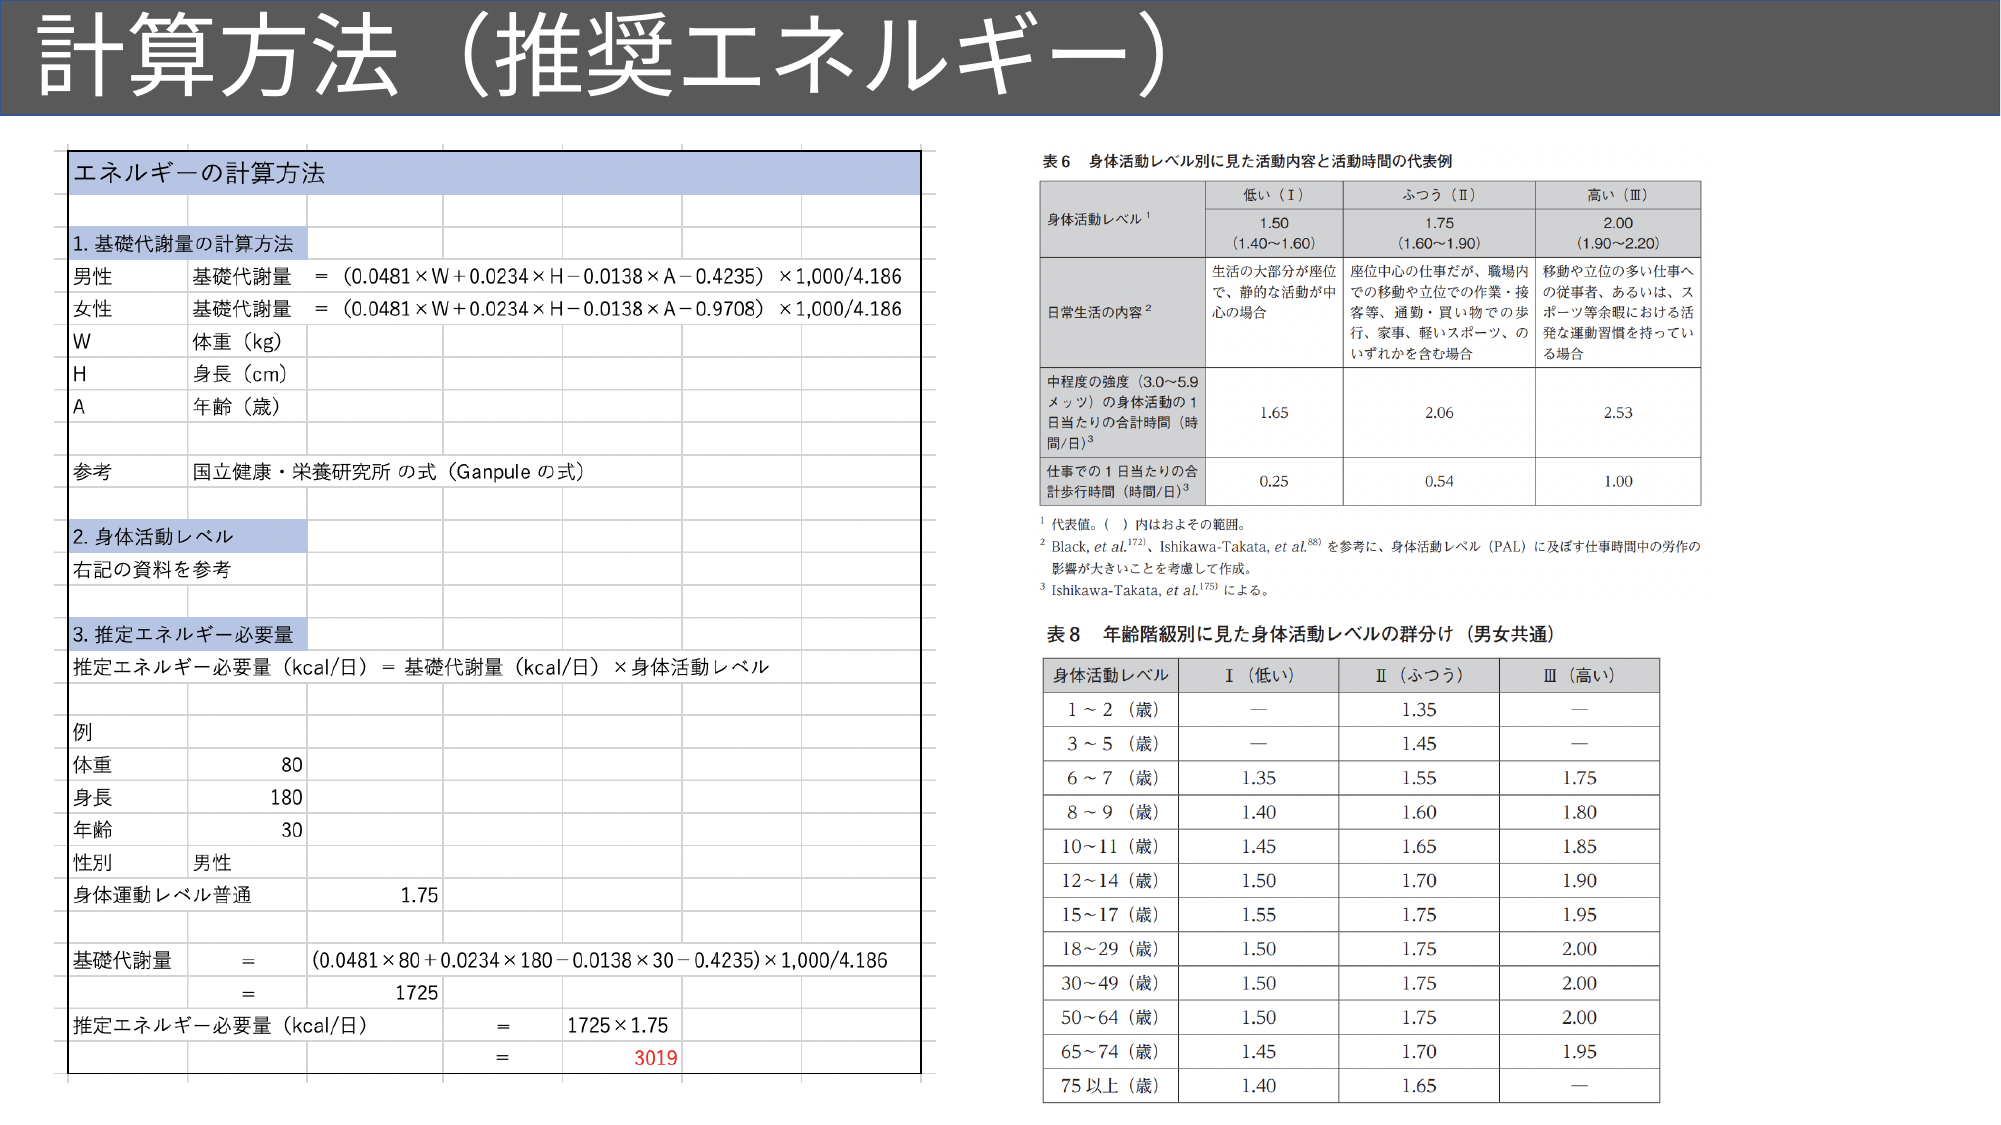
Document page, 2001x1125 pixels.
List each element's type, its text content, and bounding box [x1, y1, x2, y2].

picture [1031, 144, 1714, 606]
picture [1031, 613, 1674, 1116]
title 計算方法（推奨エネルギー） [19, 2, 1972, 118]
picture [54, 144, 936, 1083]
